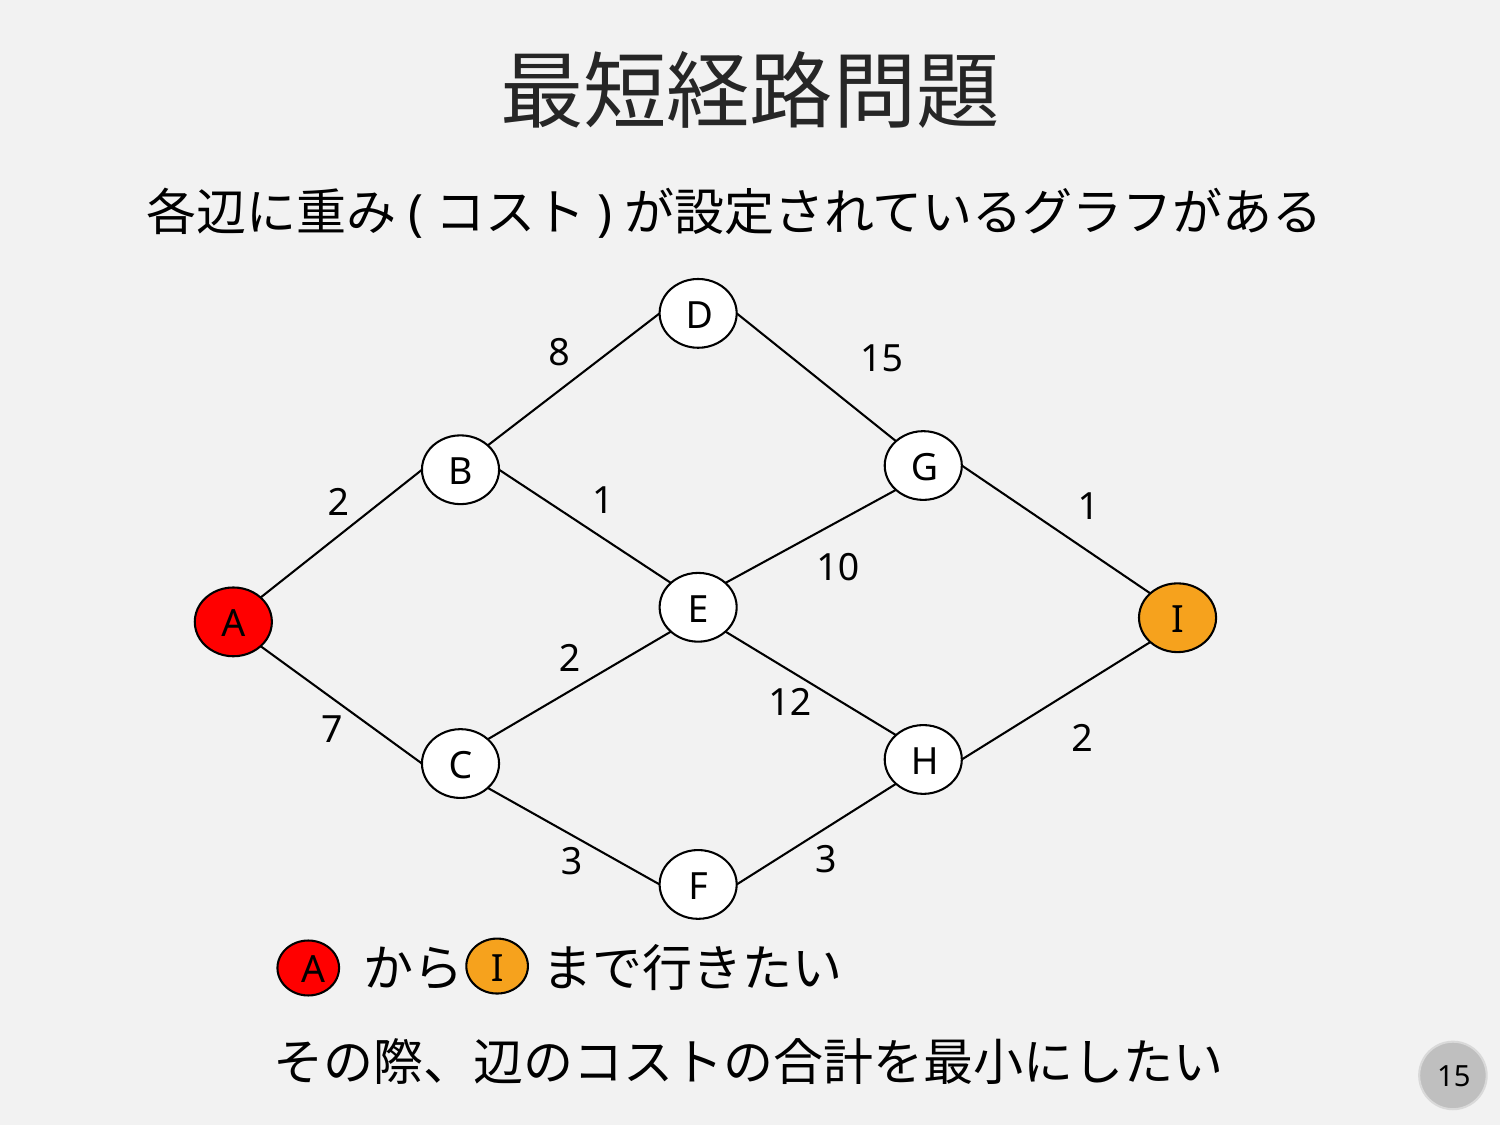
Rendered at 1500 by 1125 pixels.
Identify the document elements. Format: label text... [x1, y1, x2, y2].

text_box I [479, 937, 527, 995]
list 最短経路問題 [0, 31, 1500, 155]
text_box まで行きたい [527, 928, 857, 1004]
text_box から [349, 928, 479, 1004]
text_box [194, 278, 1217, 919]
text_box A [276, 939, 341, 997]
text_box 各辺に重み(コスト)が設定されているグラフがある [131, 172, 1338, 248]
text_box その際、辺のコストの合計を最小にしたい [258, 1023, 1239, 1098]
